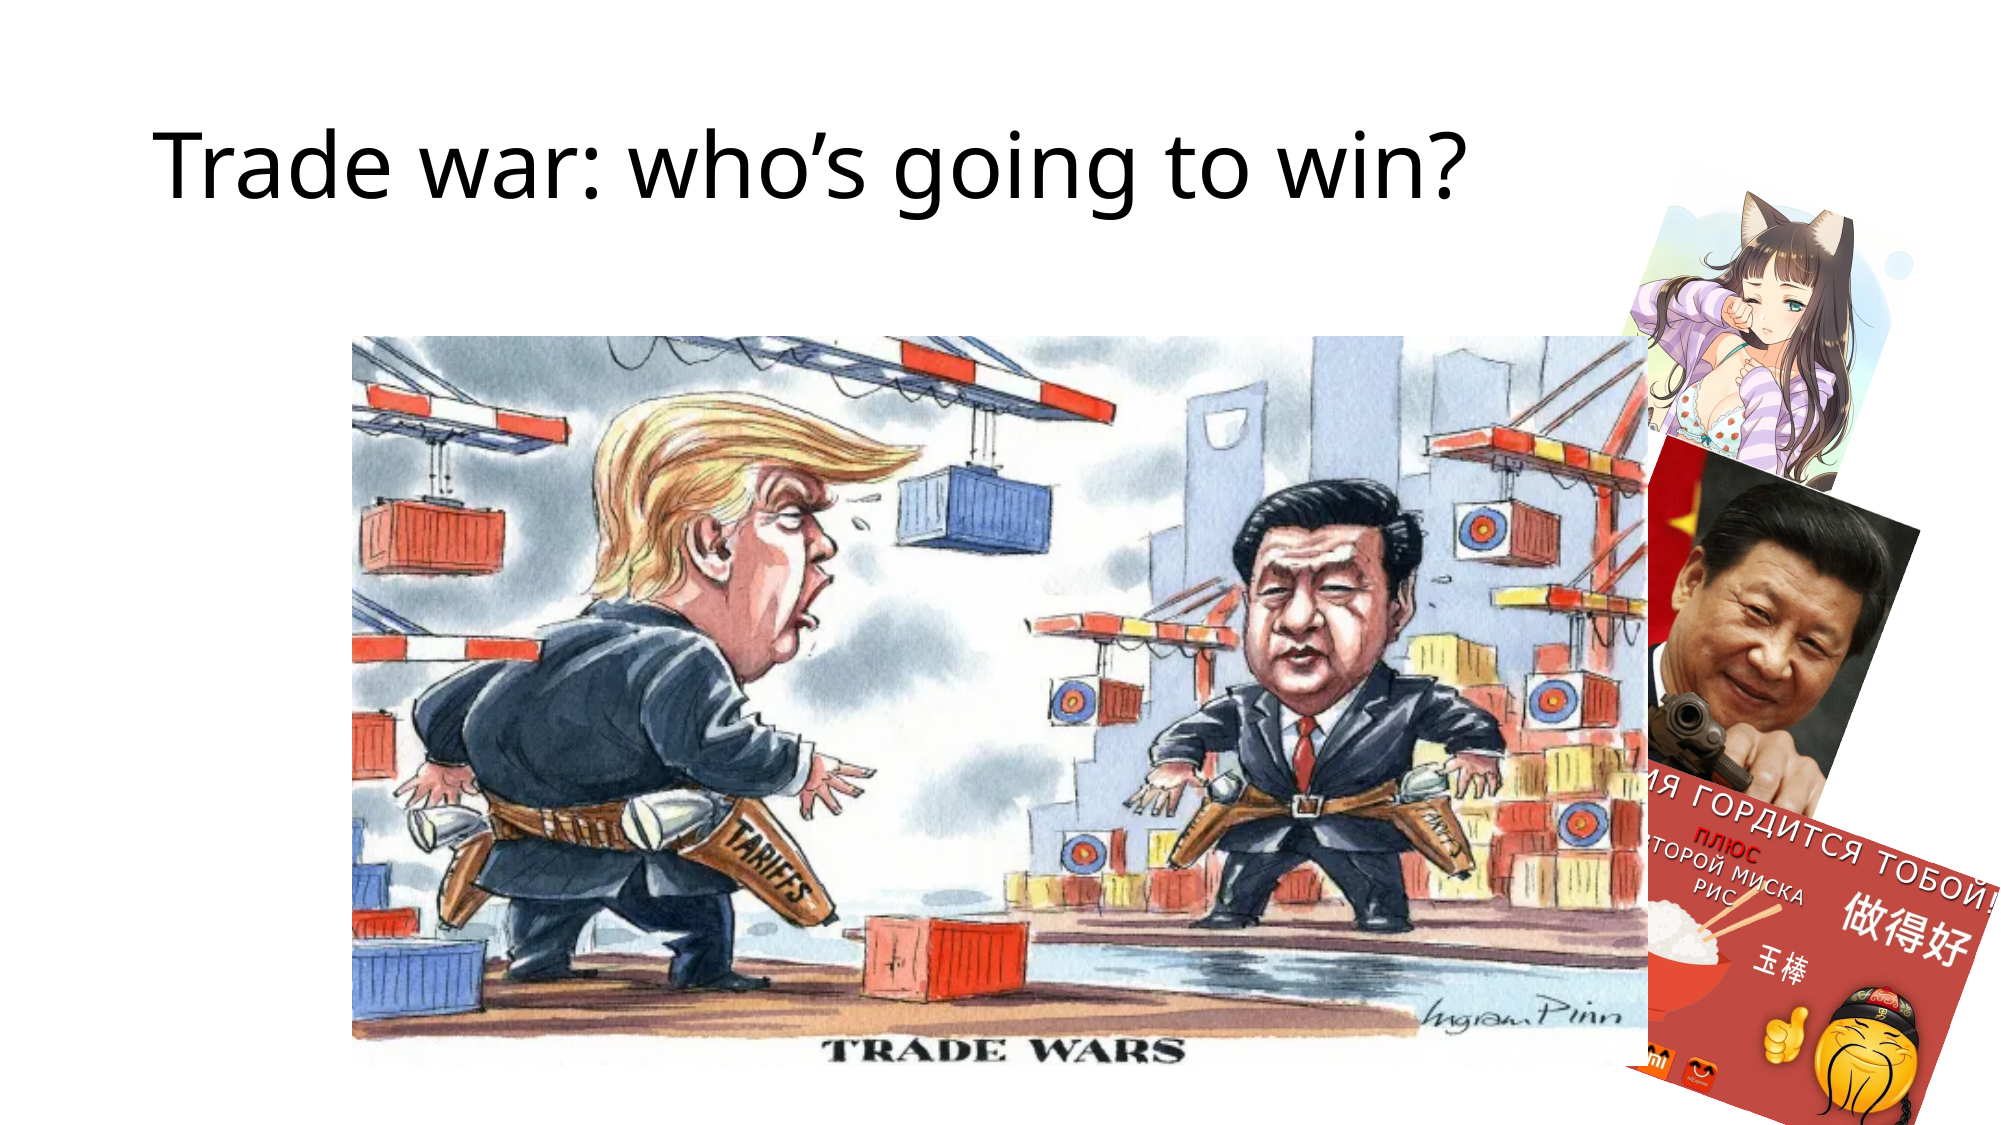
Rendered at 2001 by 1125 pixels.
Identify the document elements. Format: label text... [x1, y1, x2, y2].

title Trade war: who’s going to win? [137, 59, 1863, 278]
picture [1490, 159, 1999, 1125]
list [352, 336, 1648, 1066]
